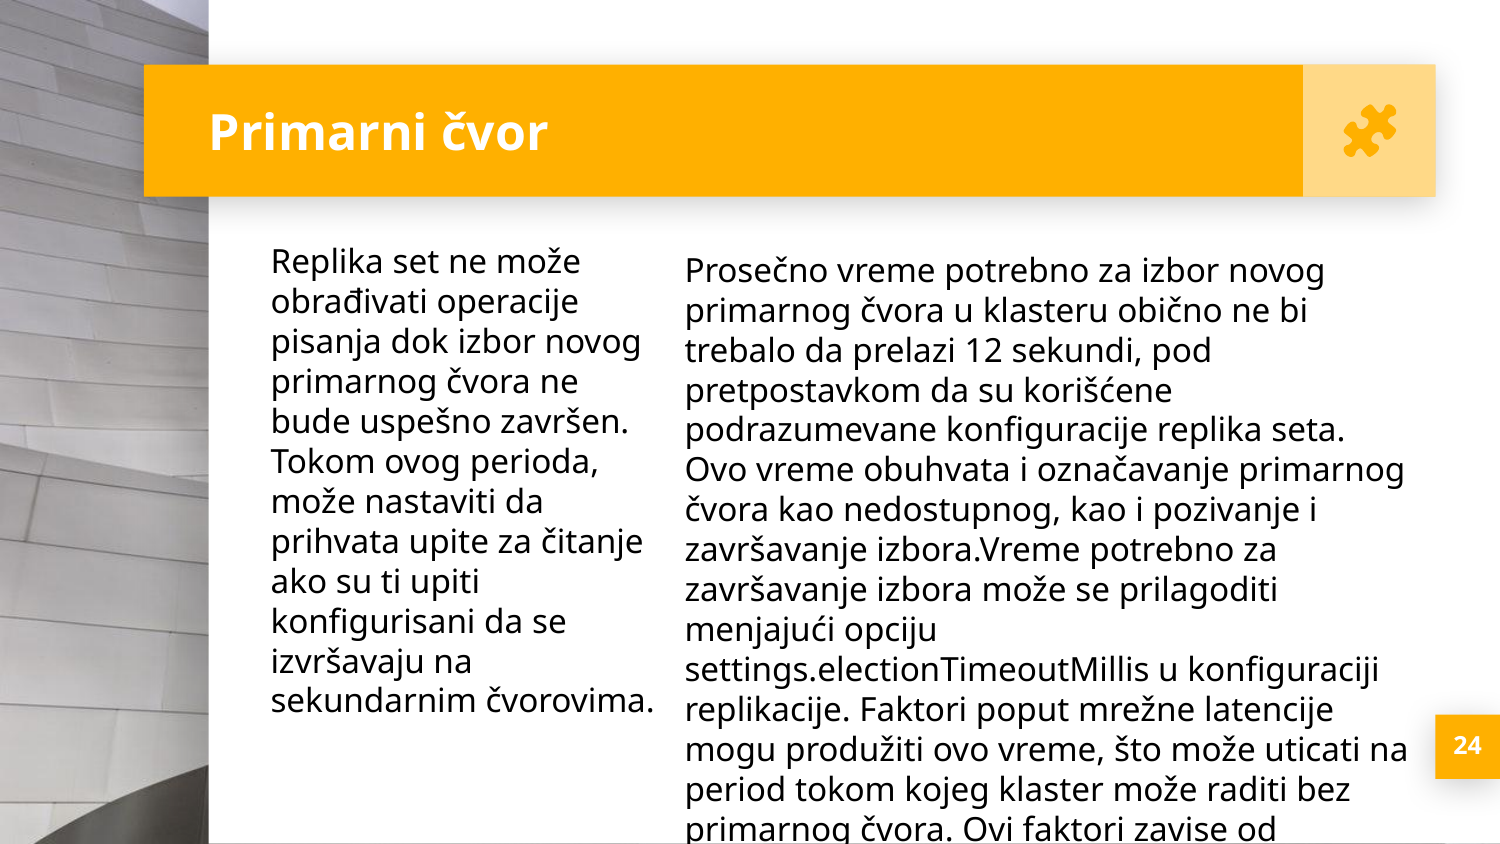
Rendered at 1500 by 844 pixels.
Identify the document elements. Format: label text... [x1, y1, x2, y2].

text_box Primarni čvor [193, 64, 1300, 197]
text_box Prosečno vreme potrebno za izbor novog primarnog čvora u klasteru obično ne bi trebalo da prelazi 12 sekundi, pod pretpostavkom da su korišćene podrazumevane konfiguracije replika seta. Ovo vreme obuhvata i označavanje primarnog čvora kao nedostupnog, kao i pozivanje i završavanje izbora.Vreme potrebno za završavanje izbora može se prilagoditi menjajući opciju settings.electionTimeoutMillis u konfiguraciji replikacije. Faktori poput mrežne latencije mogu produžiti ovo vreme, što može uticati na period tokom kojeg klaster može raditi bez primarnog čvora. Ovi faktori zavise od specifične arhitekture klastera. [669, 233, 1425, 788]
text_box [1343, 104, 1397, 157]
text_box Replika set ne može obrađivati operacije pisanja dok izbor novog primarnog čvora ne bude uspešno završen. Tokom ovog perioda, može nastaviti da prihvata upite za čitanje ako su ti upiti konfigurisani da se izvršavaju na sekundarnim čvorovima. [255, 225, 675, 779]
text_box <number> [1435, 714, 1500, 779]
picture [0, 0, 208, 844]
